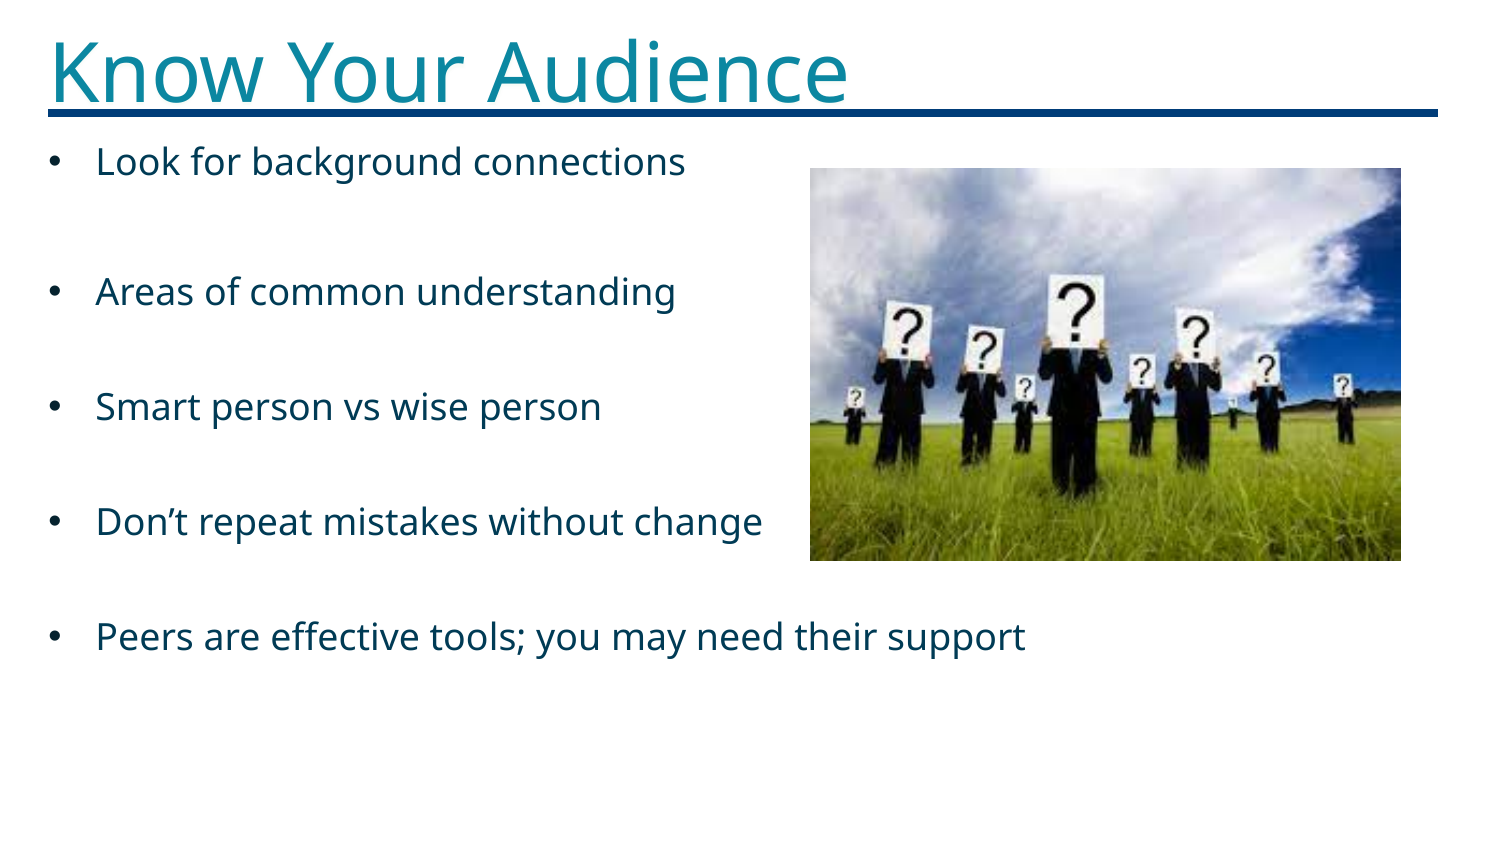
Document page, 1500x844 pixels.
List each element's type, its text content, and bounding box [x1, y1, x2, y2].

picture [810, 168, 1401, 561]
title Know Your Audience [48, 55, 1439, 97]
list Look for background connections Areas of common understanding Smart person vs wise person Don’t repeat mistakes without change Peers are effective tools; you may need their support [48, 137, 1439, 705]
